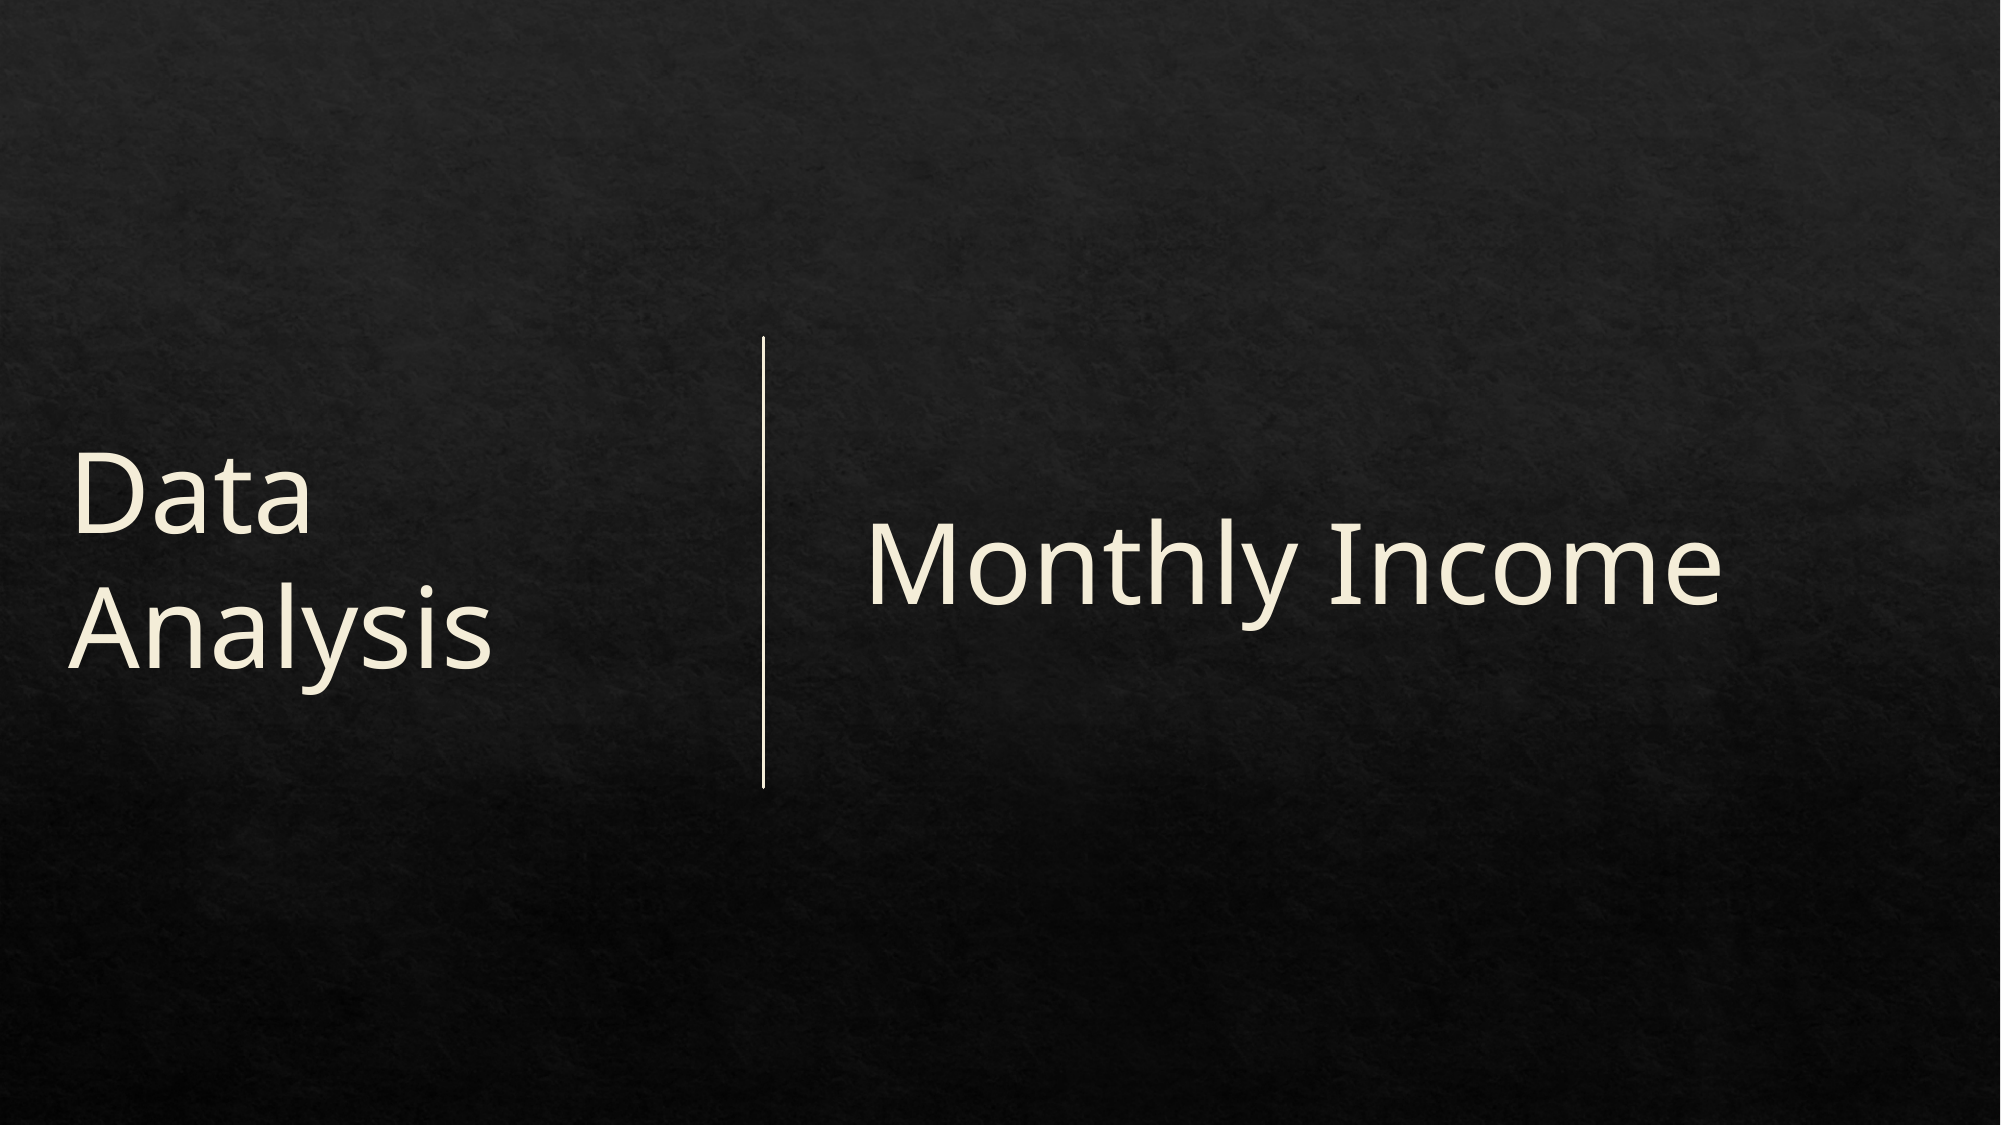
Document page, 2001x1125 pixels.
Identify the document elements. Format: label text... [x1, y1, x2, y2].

text_box Data Analysis [53, 190, 744, 922]
text_box Monthly Income [847, 179, 1835, 939]
text_box [0, 0, 2000, 1125]
